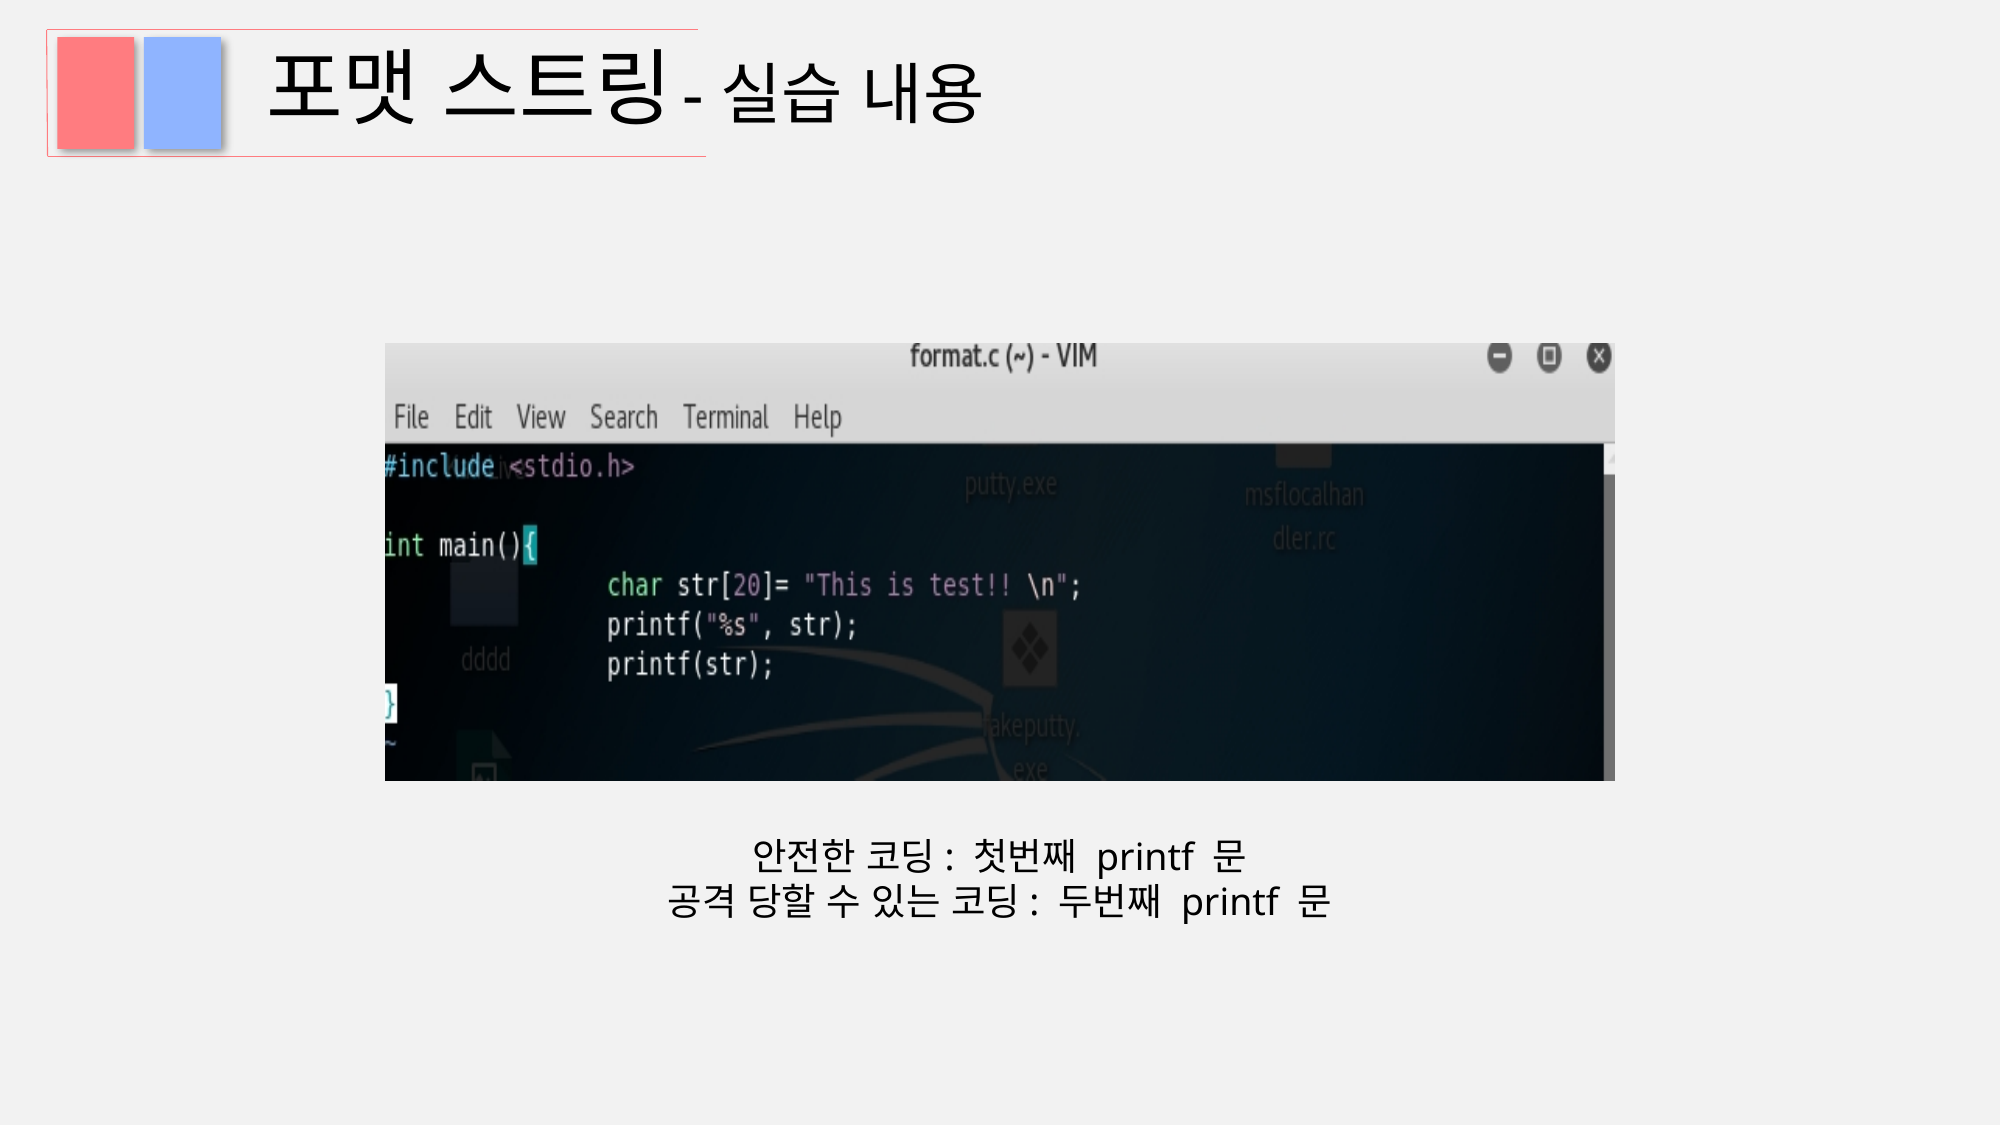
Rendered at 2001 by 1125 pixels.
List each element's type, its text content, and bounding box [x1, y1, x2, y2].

text_box 안전한 코딩: 첫번째 printf 문 공격 당할 수 있는 코딩: 두번째 printf 문 [385, 825, 1615, 931]
text_box -실습 내용 [707, 44, 1000, 140]
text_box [46, 29, 707, 157]
picture [385, 343, 1615, 781]
